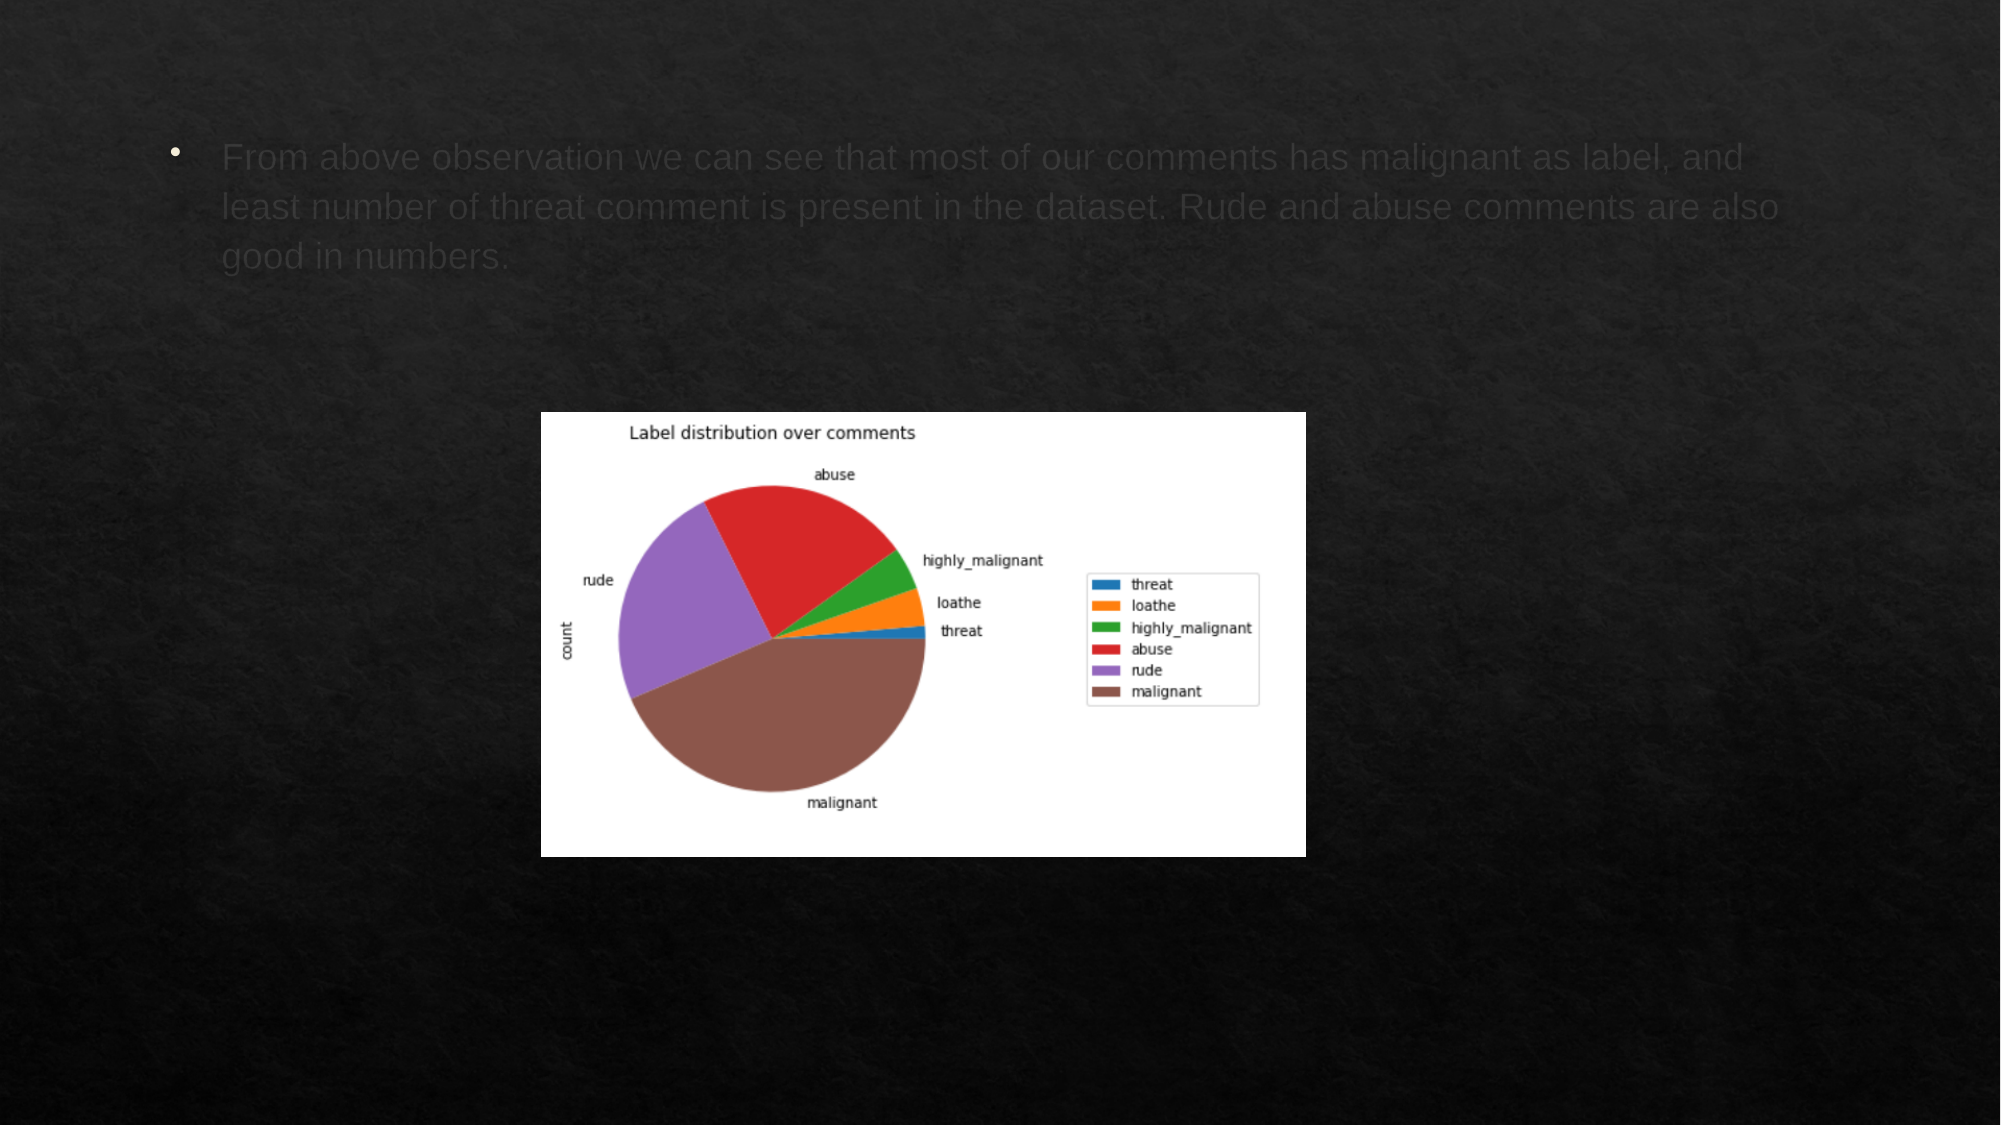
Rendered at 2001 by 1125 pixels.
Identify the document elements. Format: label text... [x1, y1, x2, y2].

picture [541, 411, 1306, 858]
list From above observation we can see that most of our comments has malignant as label, and least number of threat comment is present in the dataset. Rude and abuse comments are also good in numbers. [149, 120, 1849, 950]
